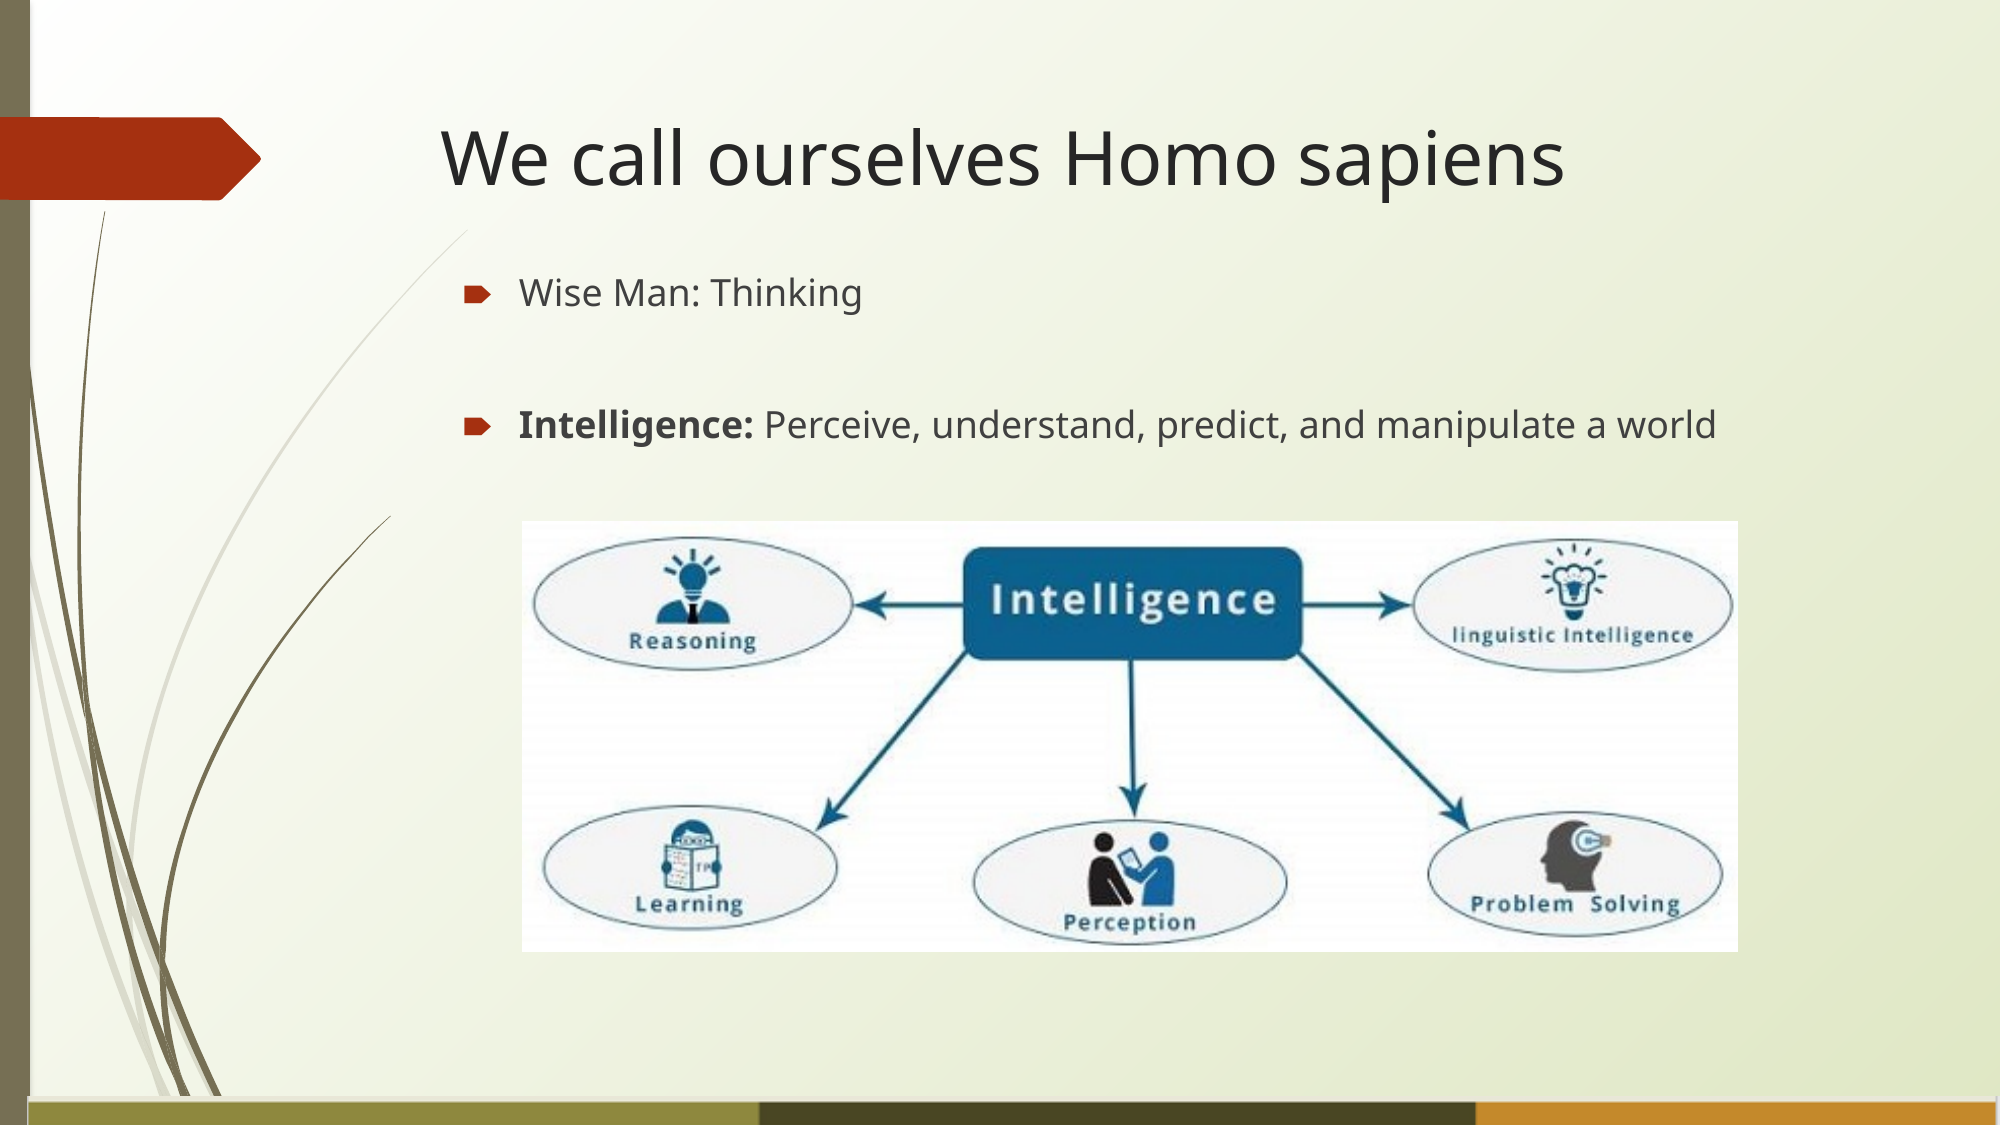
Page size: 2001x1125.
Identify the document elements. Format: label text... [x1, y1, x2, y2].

picture [522, 521, 1738, 952]
title We call ourselves Homo sapiens [425, 102, 1888, 313]
list Wise Man: Thinking Intelligence: Perceive, understand, predict, and manipulate a world [447, 261, 1919, 1048]
picture [27, 1096, 2000, 1125]
